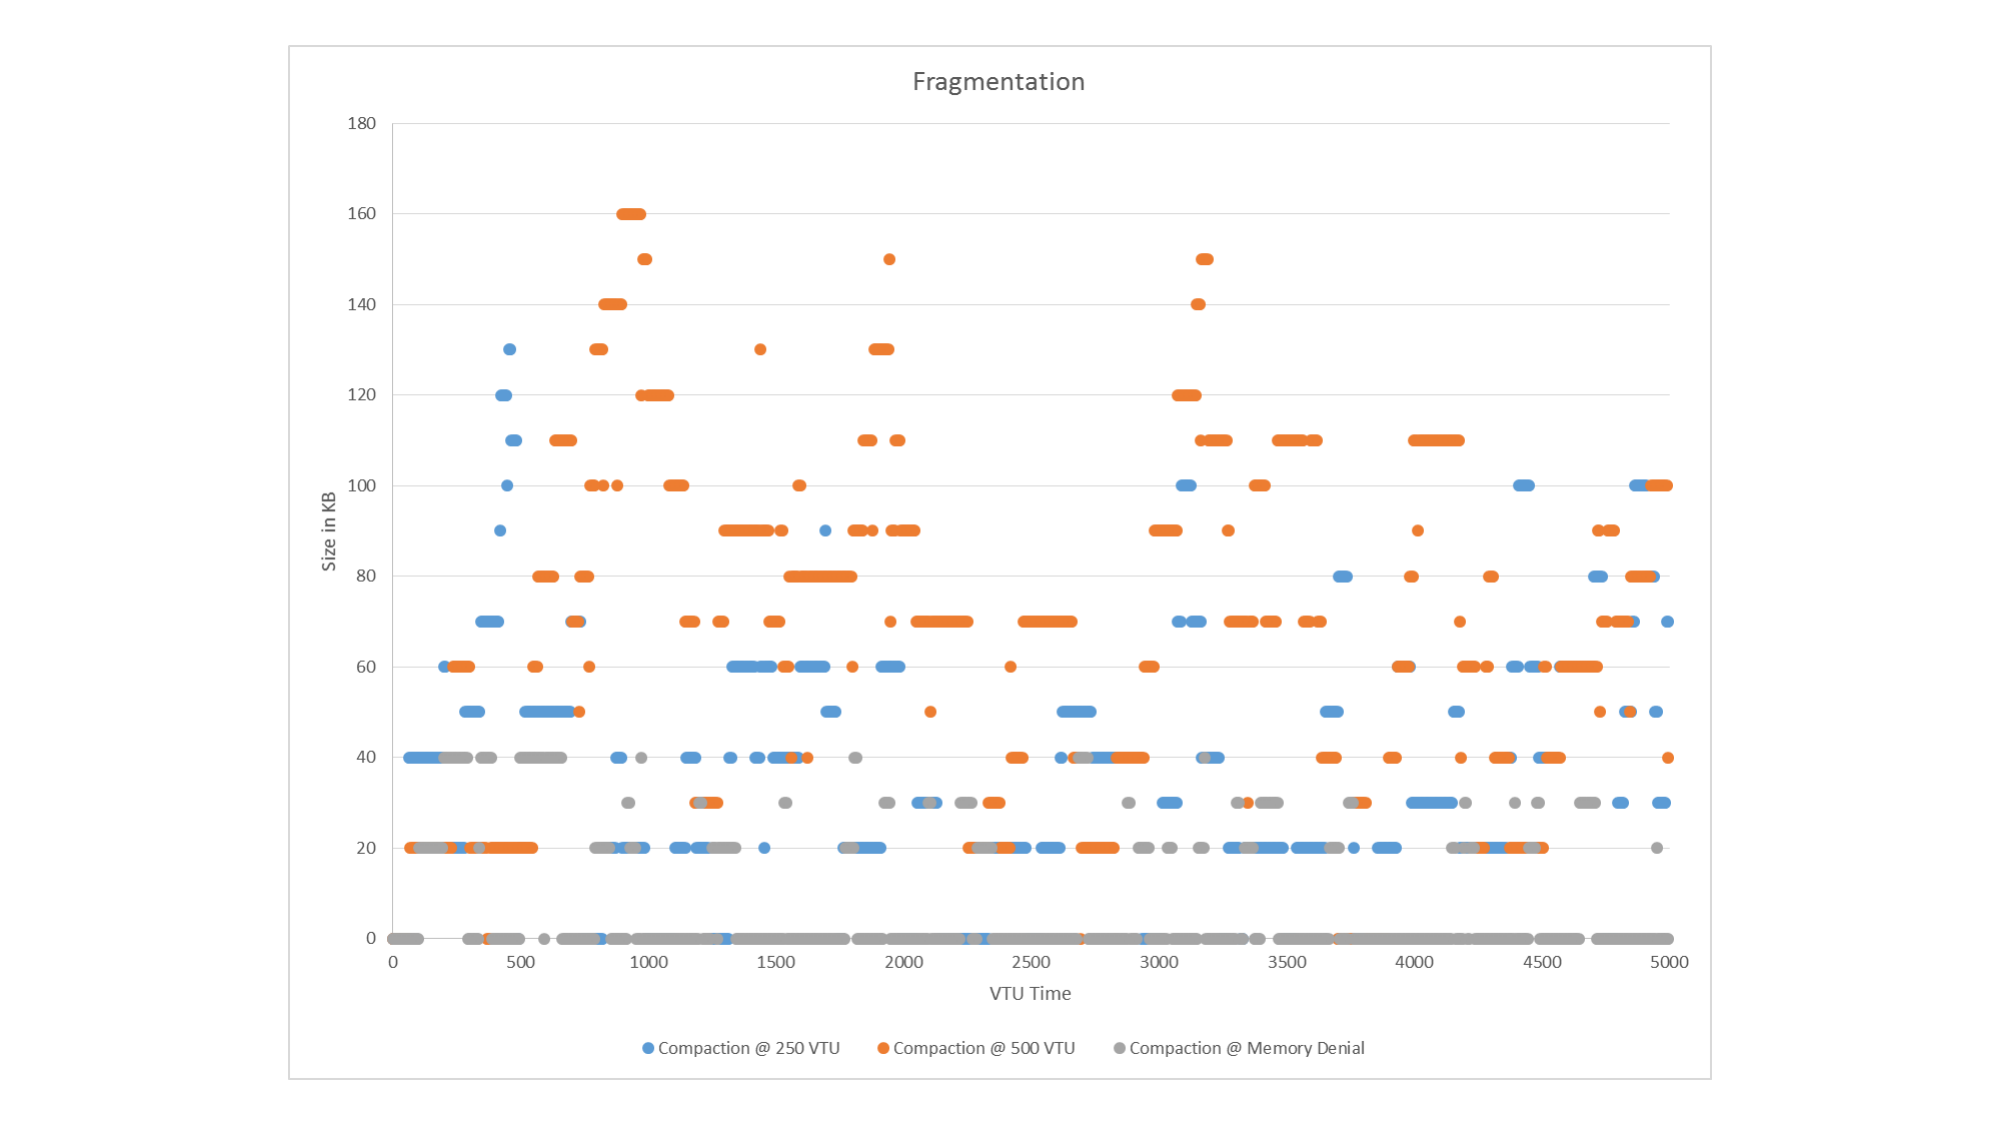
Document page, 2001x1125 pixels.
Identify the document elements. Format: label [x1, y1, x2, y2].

picture [288, 45, 1712, 1080]
